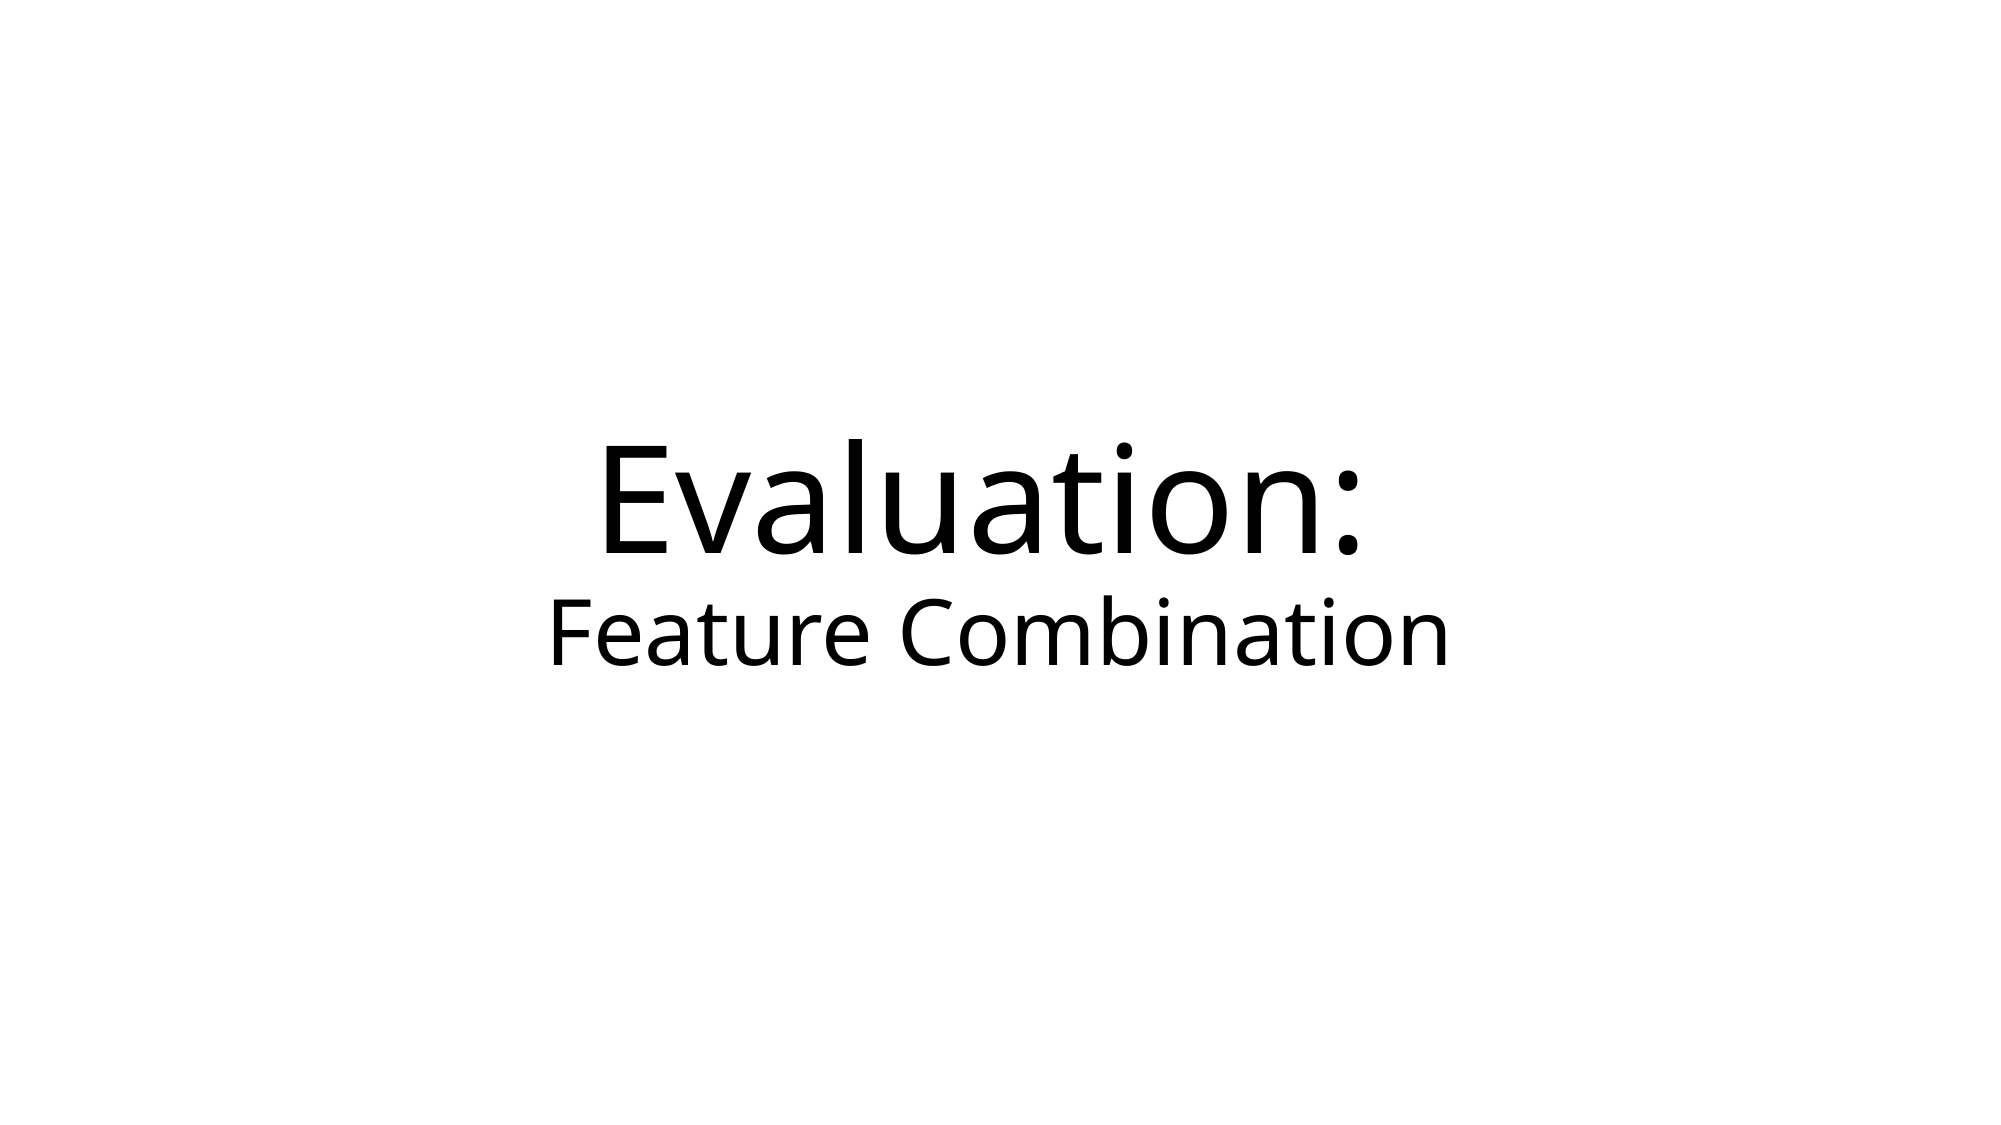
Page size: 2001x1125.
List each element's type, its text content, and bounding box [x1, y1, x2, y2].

title Evaluation: Feature Combination [249, 327, 1750, 782]
